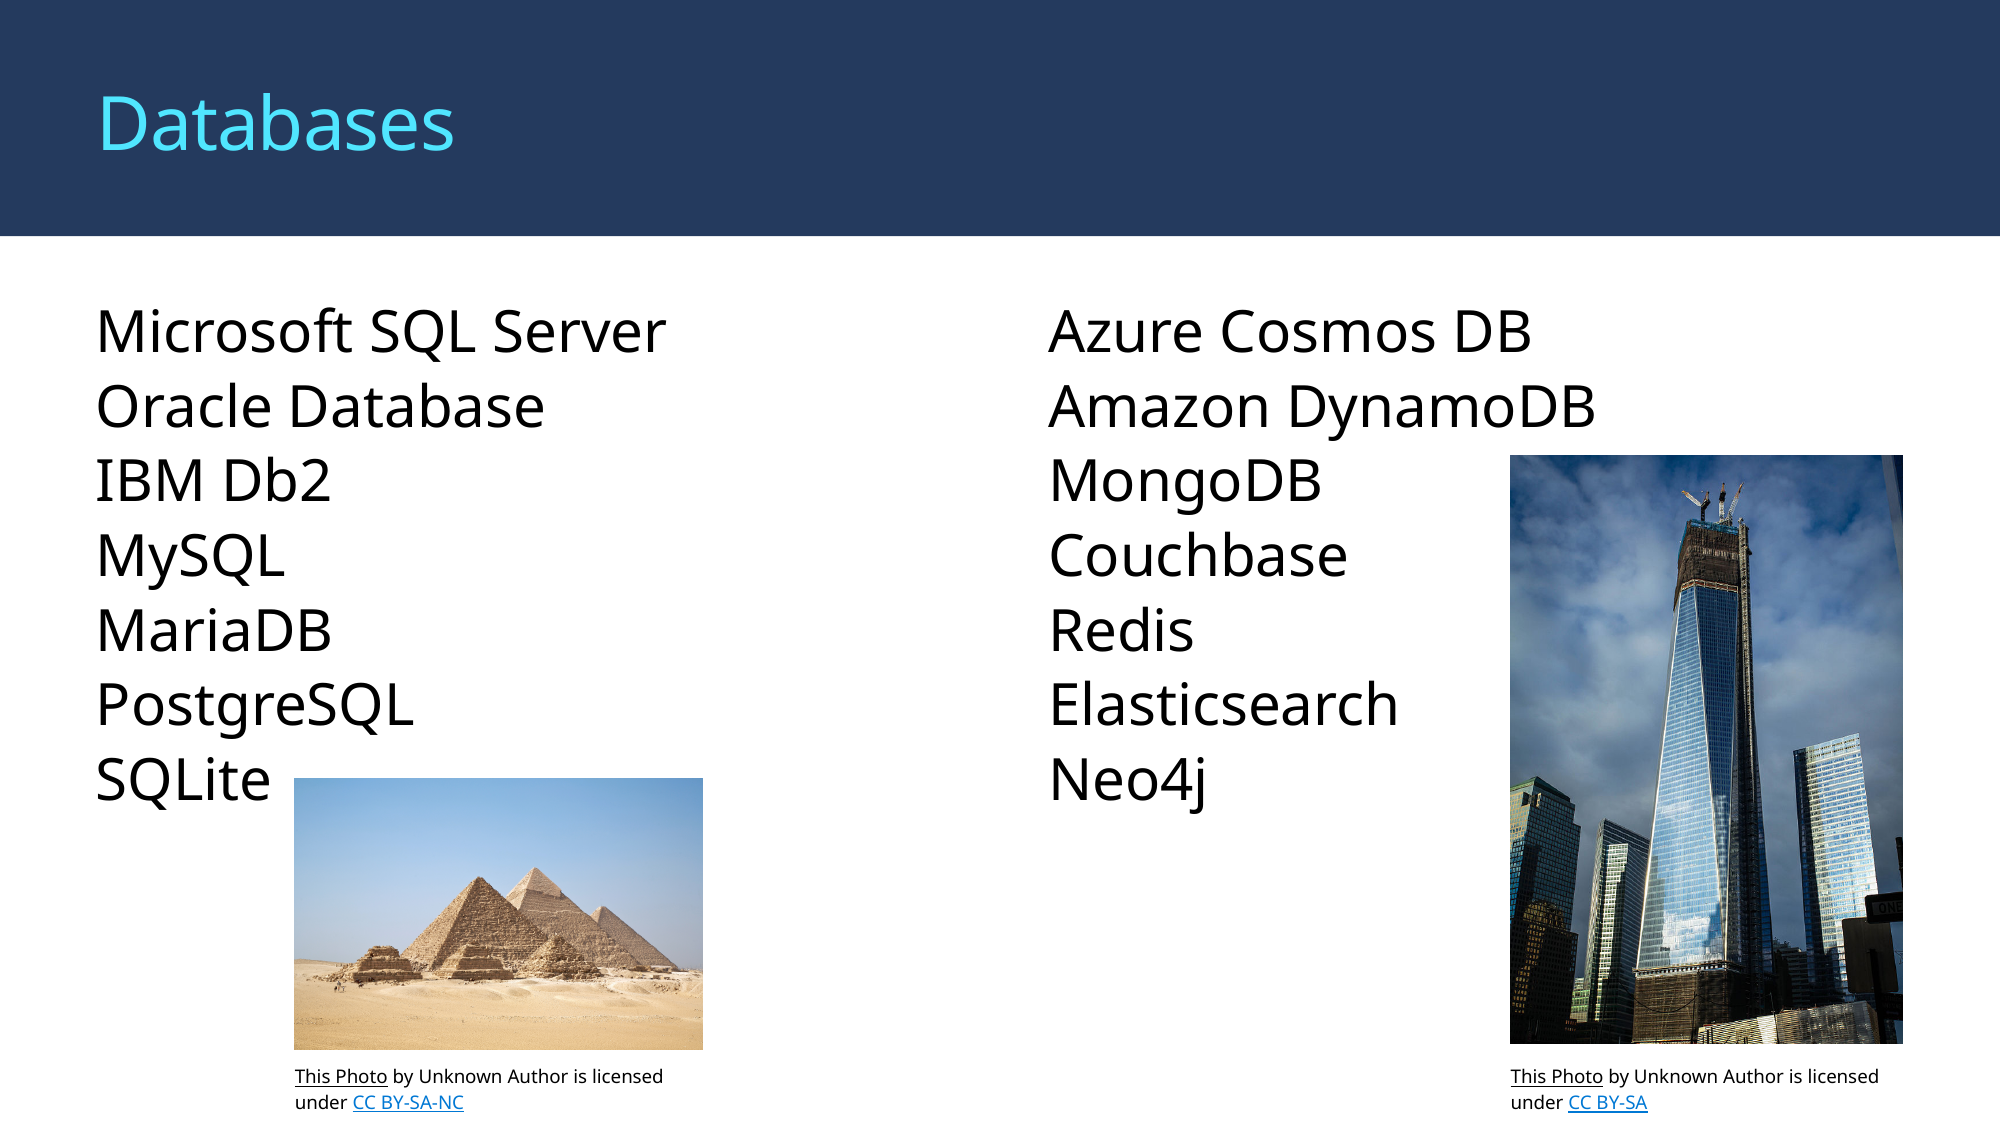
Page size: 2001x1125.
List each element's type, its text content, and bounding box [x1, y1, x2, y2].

text_box This Photo by Unknown Author is licensed under CC BY-SA-NC [294, 1065, 703, 1117]
title Databases [96, 75, 1904, 166]
list Azure Cosmos DB Amazon DynamoDB MongoDB Couchbase Redis Elasticsearch Neo4j [1048, 302, 1905, 1029]
text_box This Photo by Unknown Author is licensed under CC BY-SA [1510, 1065, 1903, 1117]
picture [294, 778, 703, 1051]
picture [1510, 454, 1904, 1044]
list Microsoft SQL Server Oracle Database IBM Db2 MySQL MariaDB PostgreSQL SQLite [95, 302, 951, 1029]
